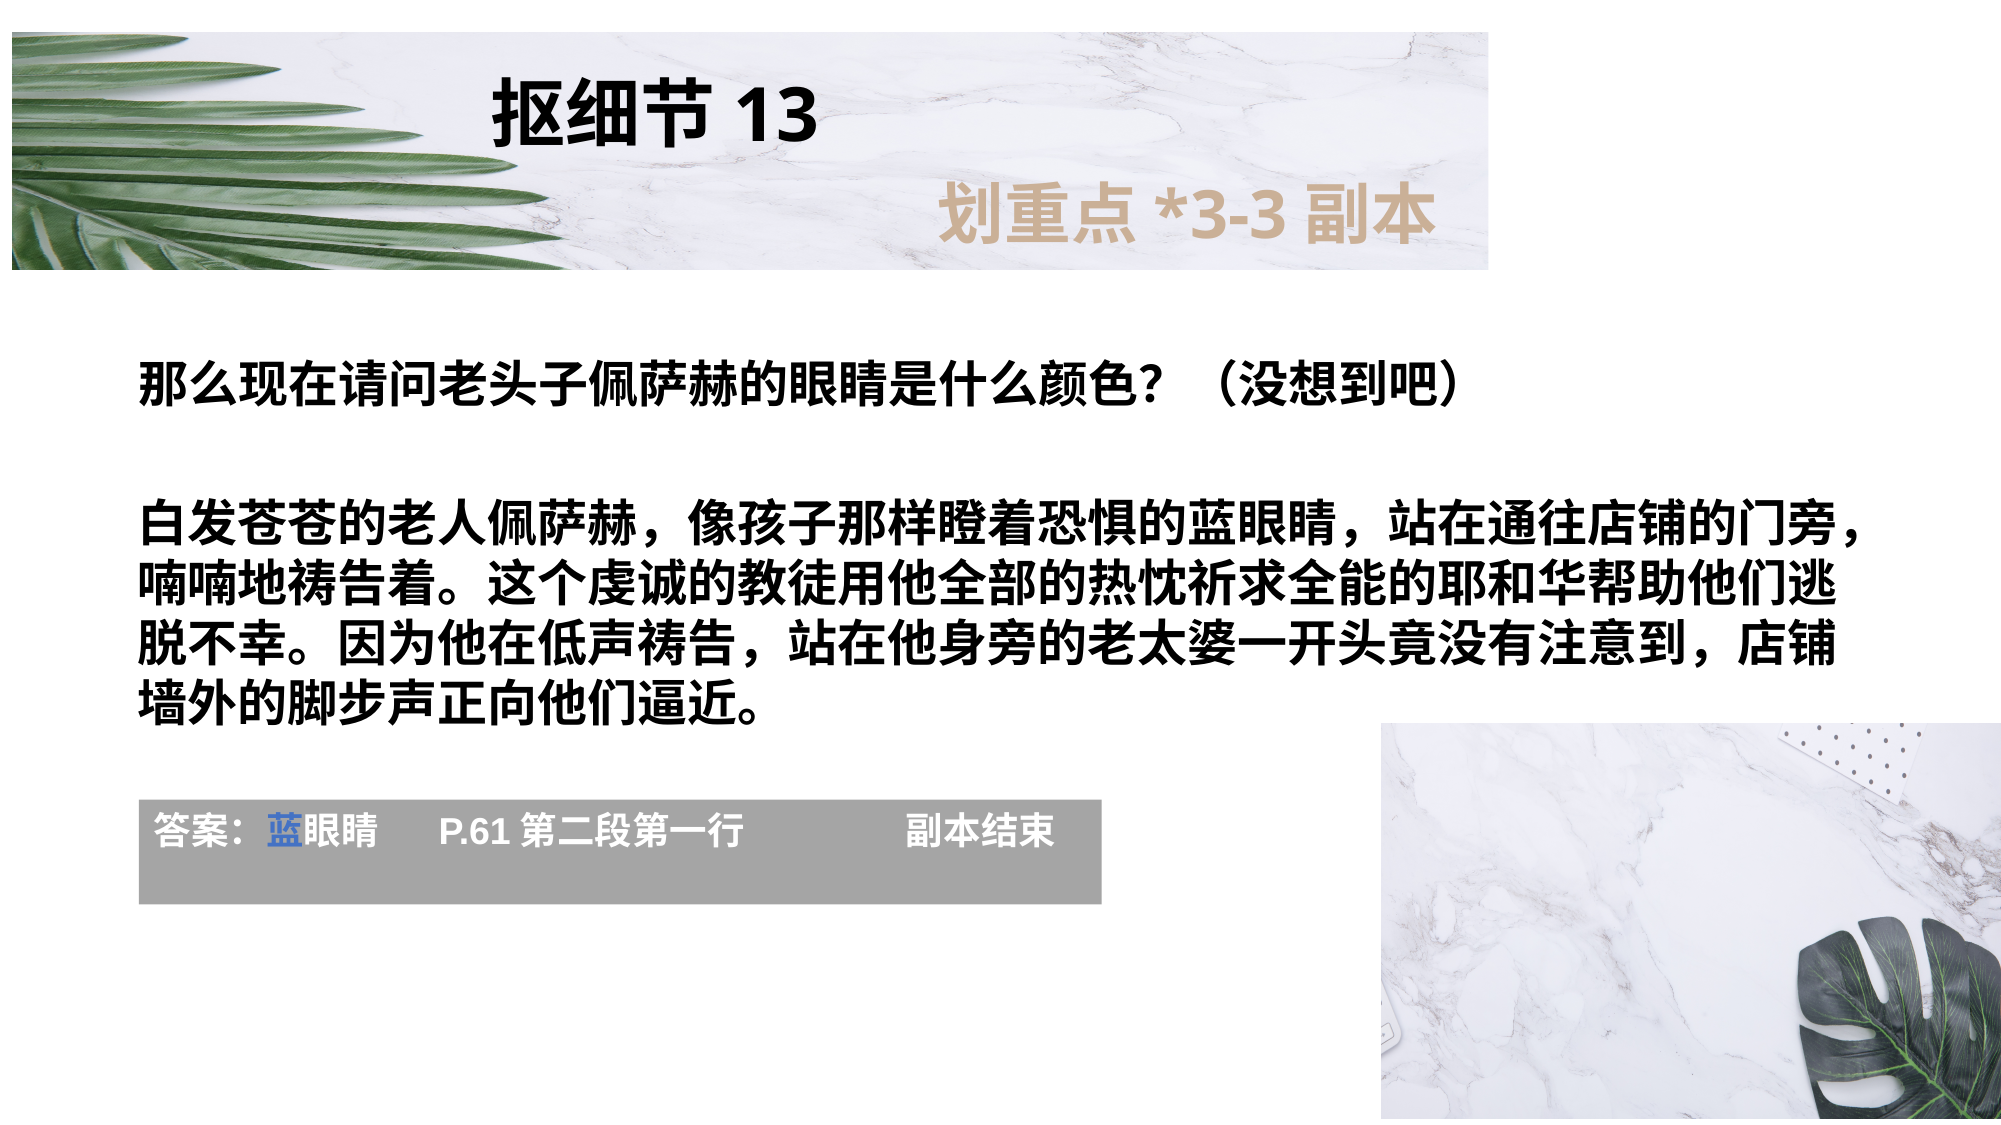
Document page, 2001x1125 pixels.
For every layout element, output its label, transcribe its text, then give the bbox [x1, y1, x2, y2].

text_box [122, 483, 1884, 861]
picture [1381, 723, 2001, 1119]
text_box 那么现在请问老头子佩萨赫的眼睛是什么颜色？（没想到吧） [123, 344, 1504, 420]
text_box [12, 32, 1489, 270]
